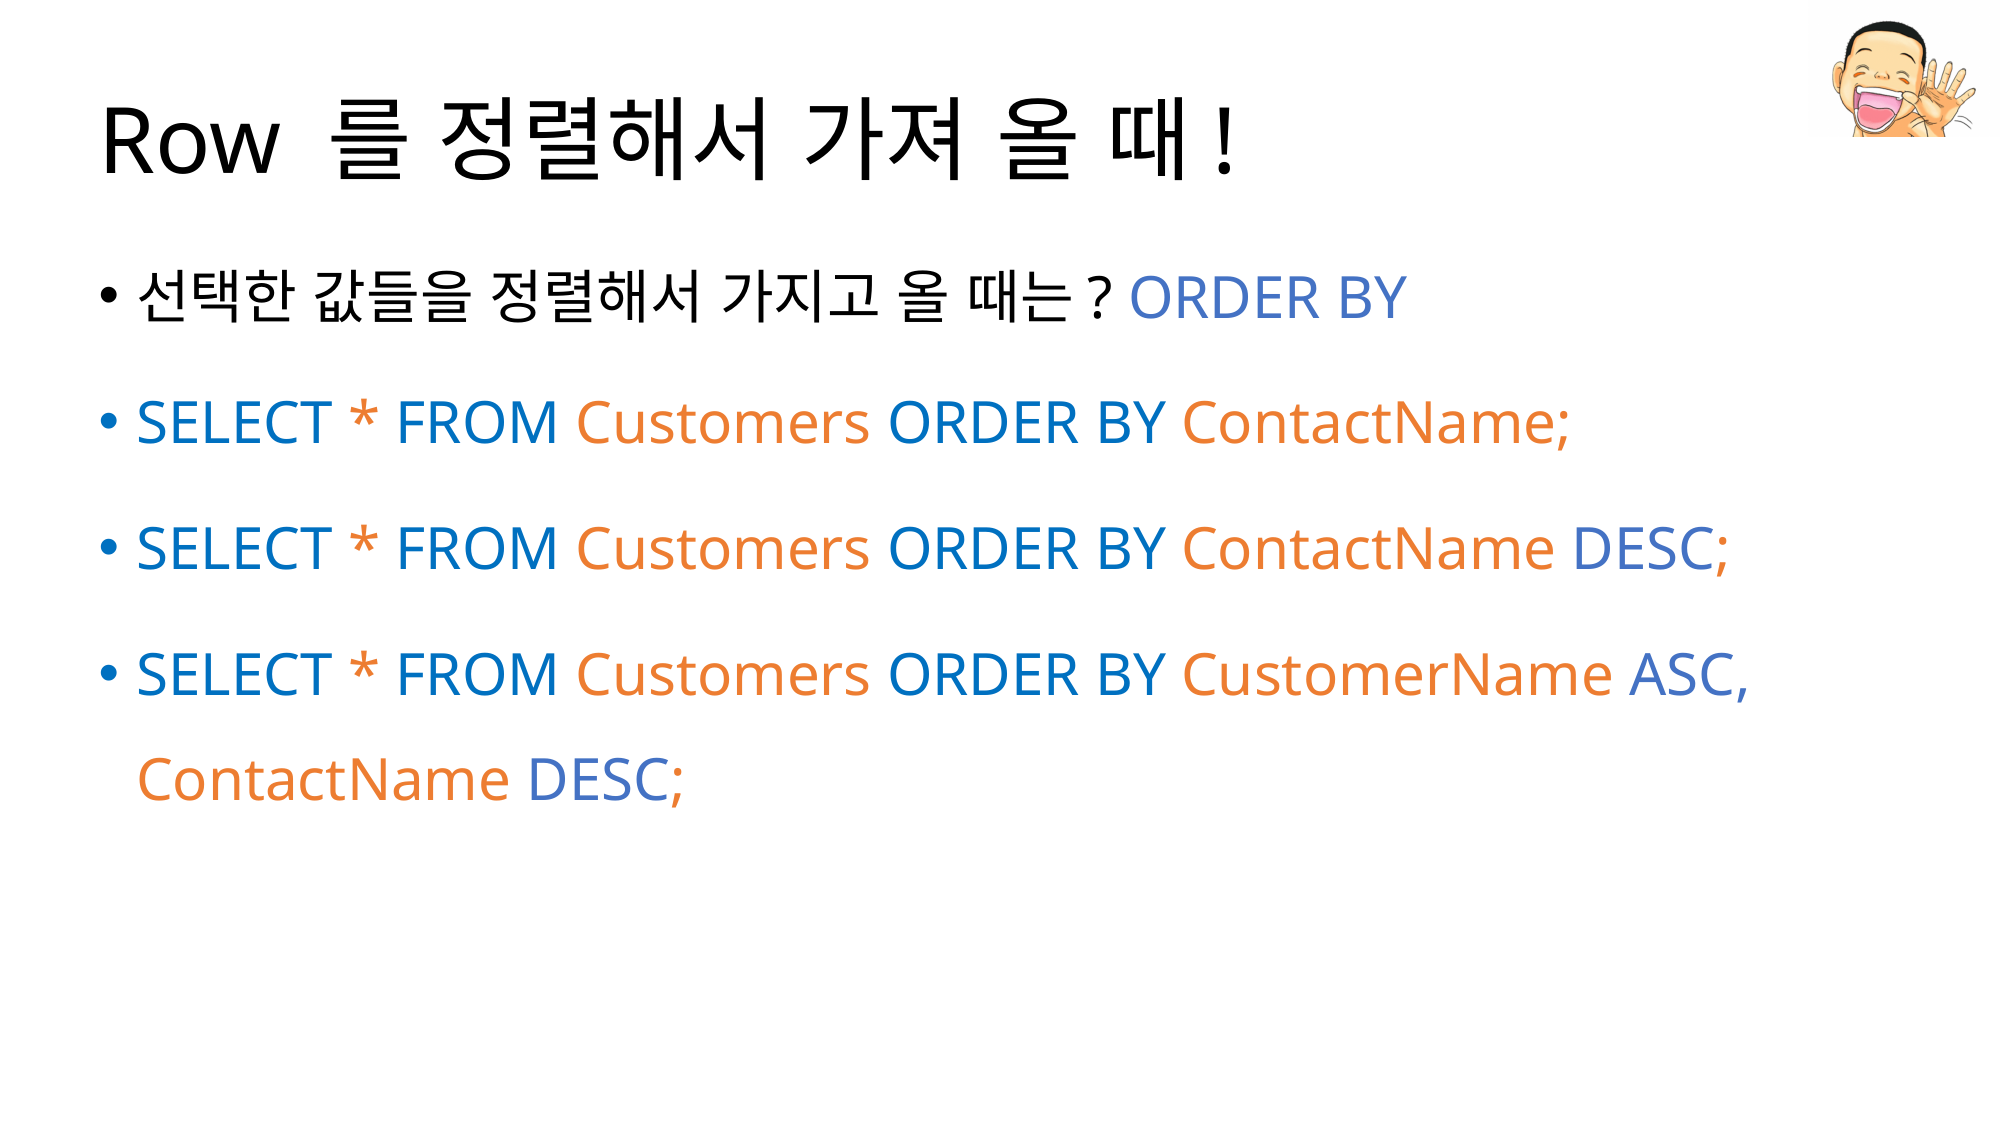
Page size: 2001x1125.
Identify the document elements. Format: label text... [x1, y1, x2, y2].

title Row 를 정렬해서 가져 올 때! [83, 0, 1931, 217]
picture [1931, 0, 2000, 137]
list 선택한 값들을 정렬해서 가지고 올 때는? ORDER BY SELECT * FROM Customers ORDER BY ContactName; SELECT * FROM Customers ORDER BY ContactName DESC; SELECT * FROM Customers ORDER BY CustomerName ASC, ContactName DESC; [83, 217, 1931, 1125]
